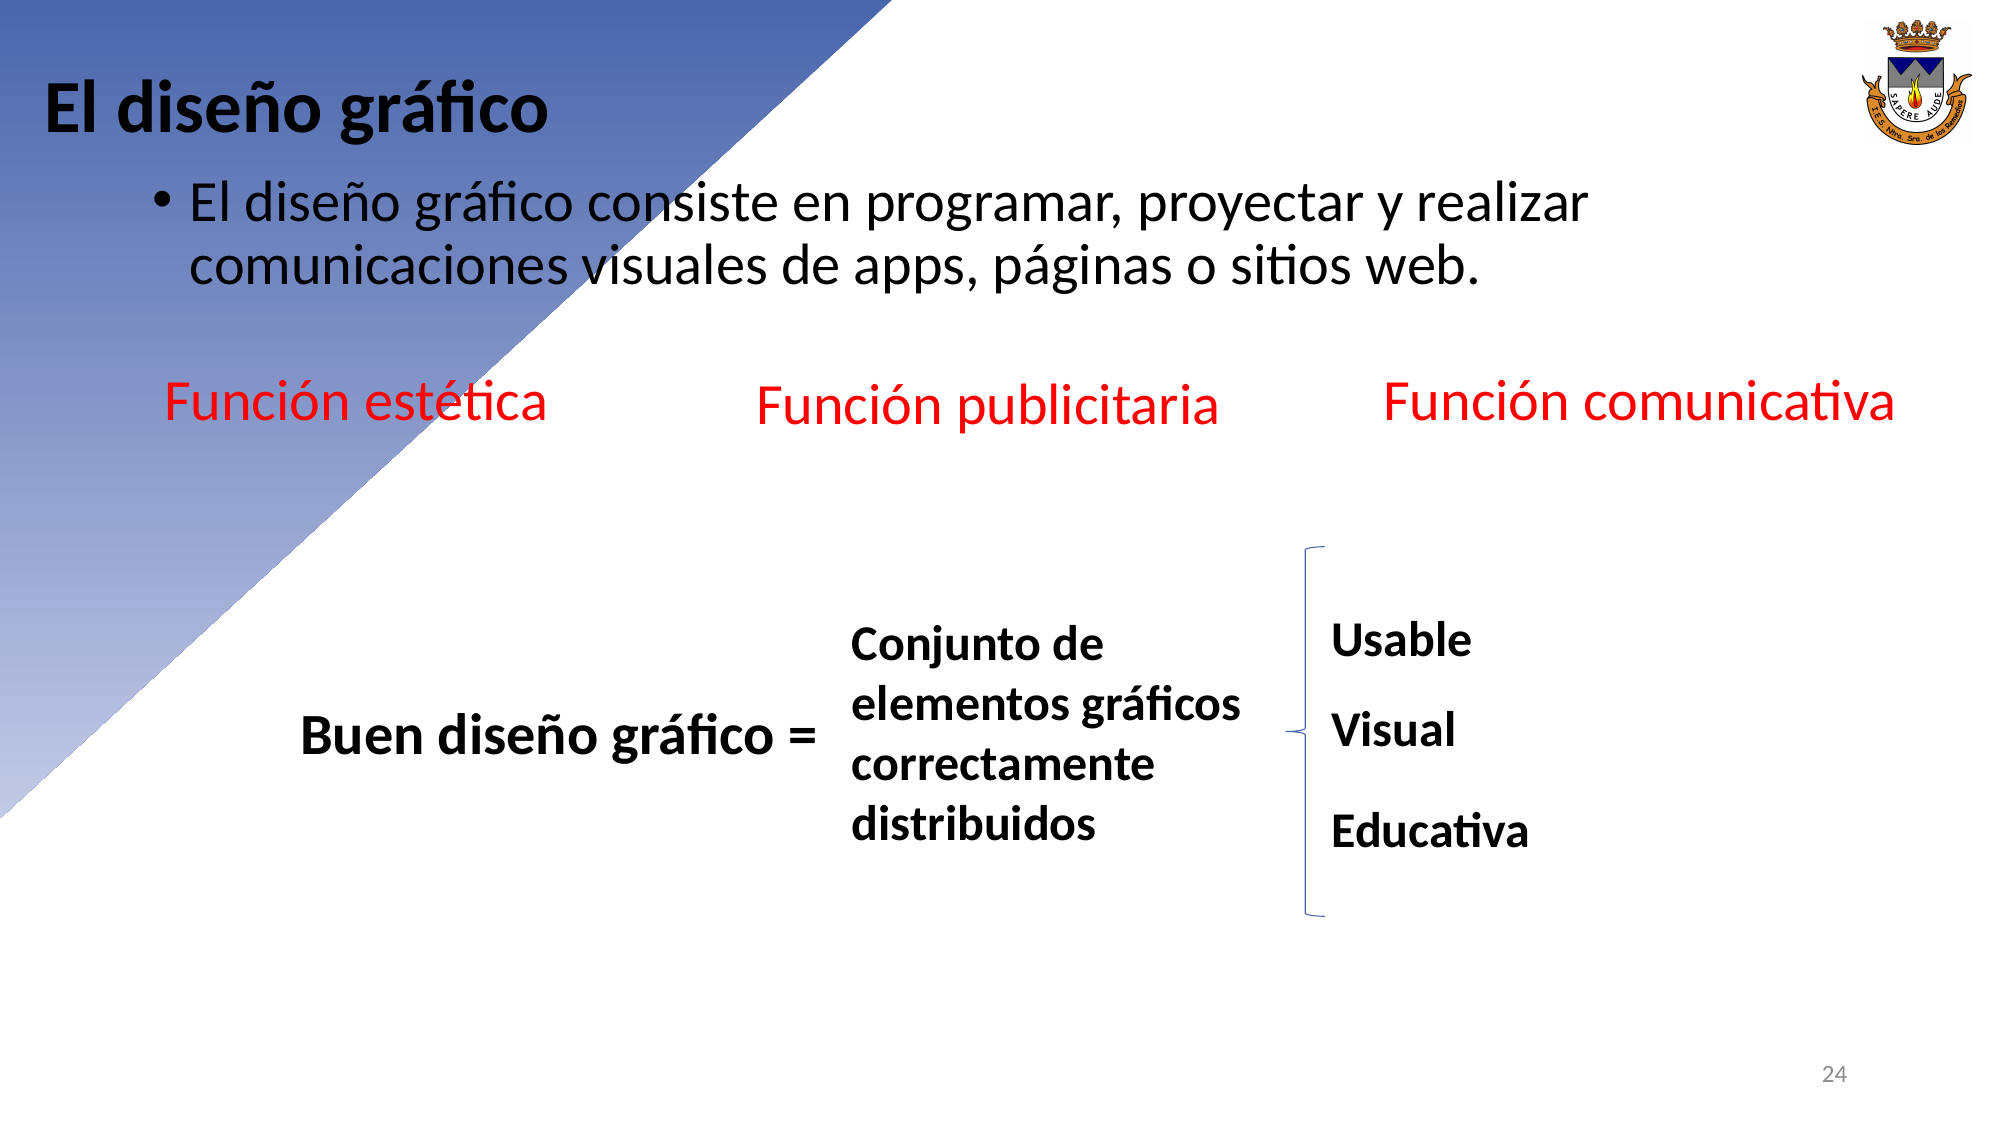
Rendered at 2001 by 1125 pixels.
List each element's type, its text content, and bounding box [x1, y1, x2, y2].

text_box Función estética [149, 362, 667, 449]
text_box Usable [1316, 598, 1785, 674]
text_box Conjunto de elementos gráficos correctamente distribuidos [836, 602, 1304, 858]
picture [1862, 20, 1972, 145]
title El diseño gráfico [29, 0, 1755, 218]
text_box Visual [1316, 689, 1785, 764]
text_box [0, 0, 405, 820]
text_box Buen diseño gráfico = [285, 688, 836, 774]
text_box Función comunicativa [1368, 362, 1931, 449]
text_box [1285, 546, 1325, 917]
text_box Función publicitaria [741, 366, 1259, 453]
list El diseño gráfico consiste en programar, proyectar y realizar comunicaciones visuales de apps, páginas o sitios web. [137, 163, 1863, 363]
slide_number 24 [1412, 1042, 1863, 1103]
text_box Educativa [1316, 790, 1785, 865]
